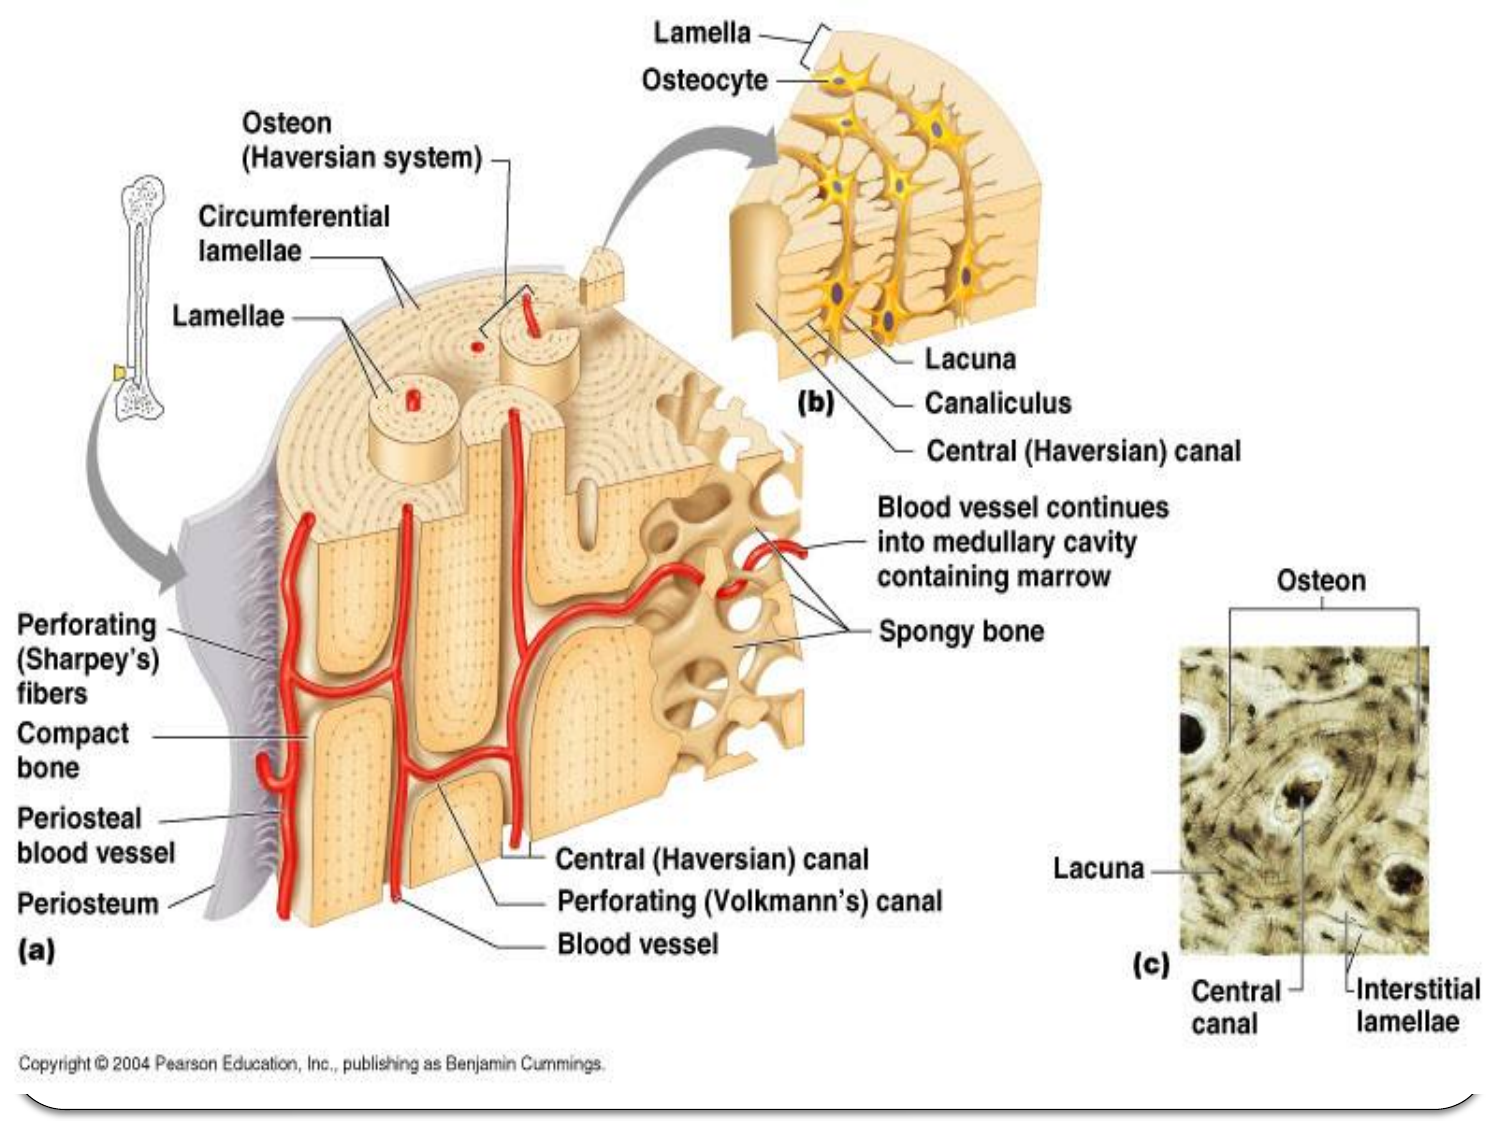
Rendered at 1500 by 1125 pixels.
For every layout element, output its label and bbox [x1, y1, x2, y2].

list [0, 0, 1497, 1095]
